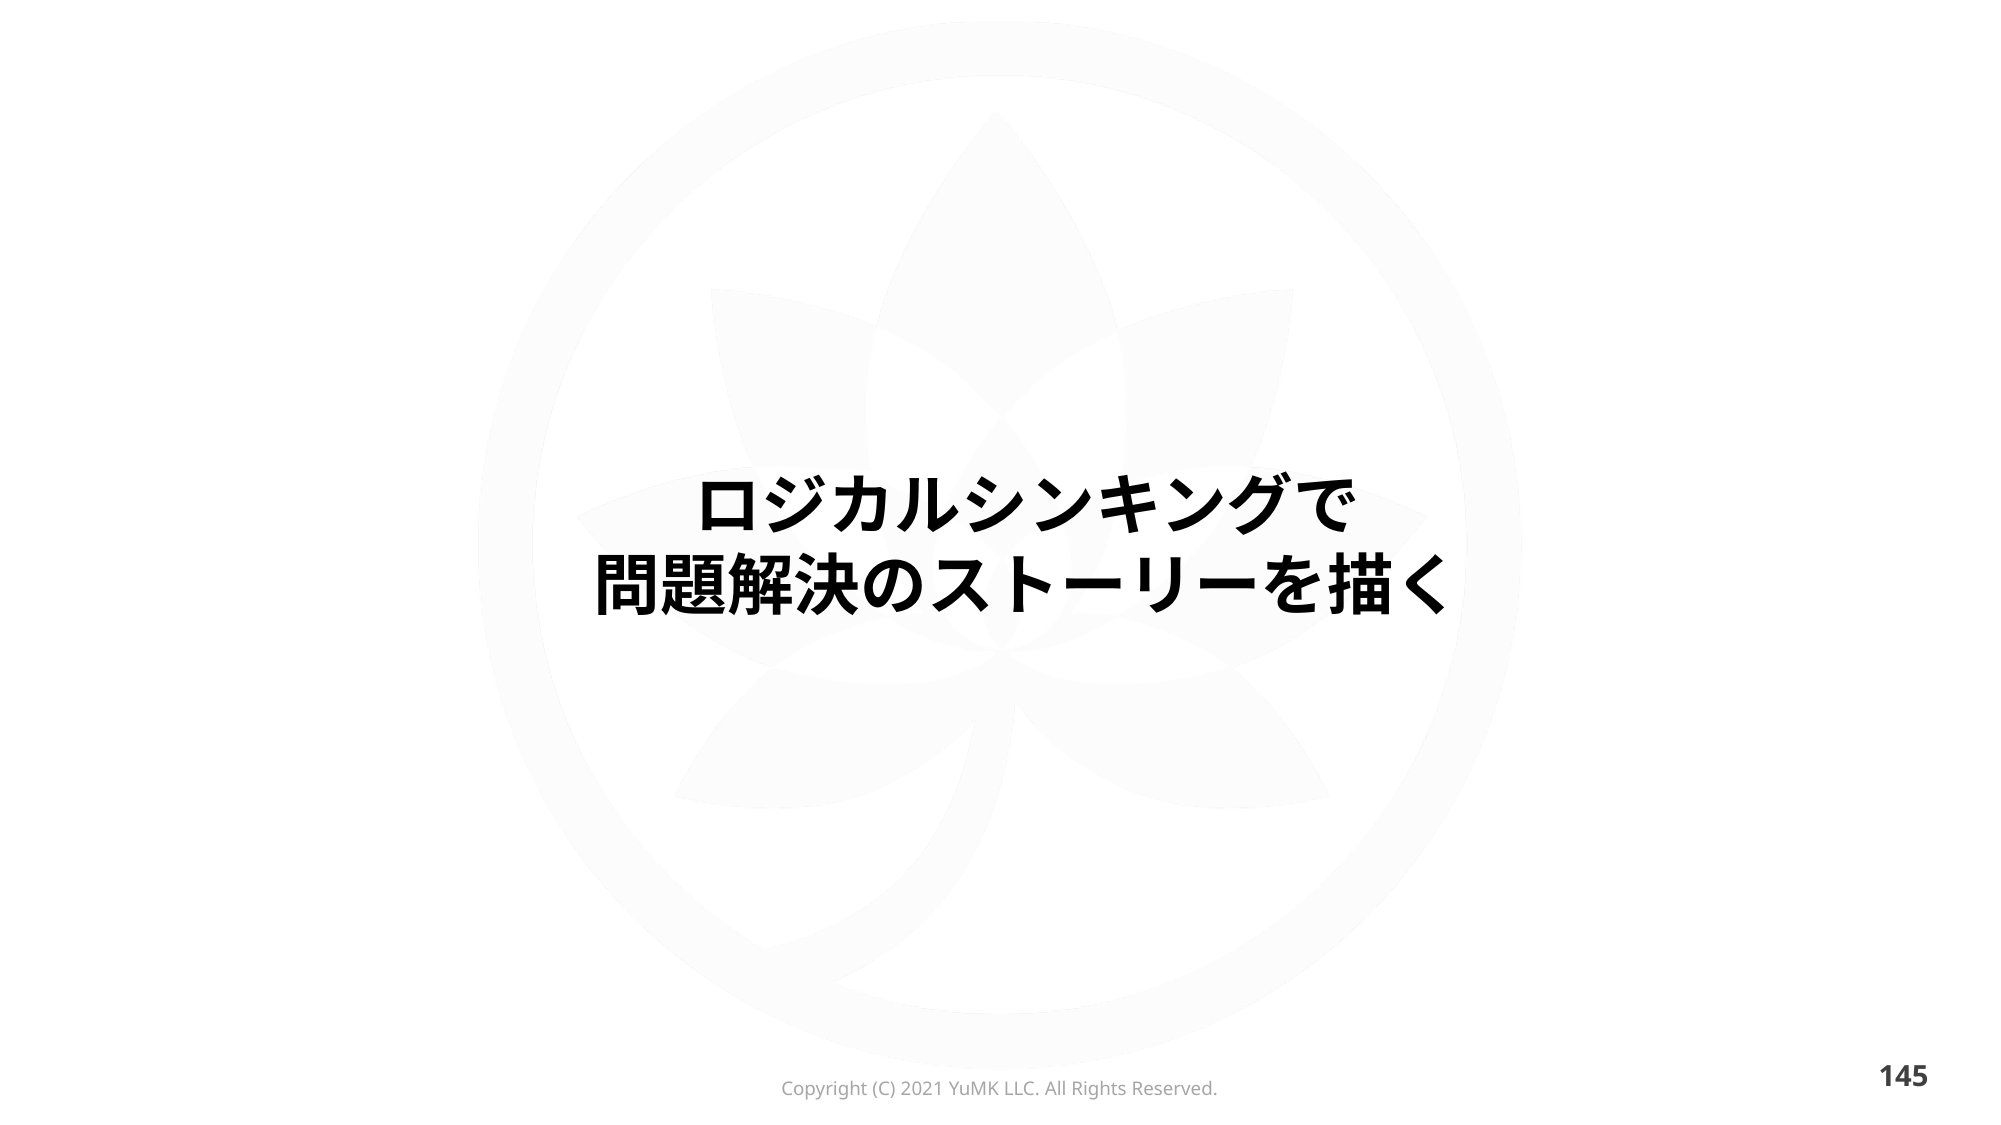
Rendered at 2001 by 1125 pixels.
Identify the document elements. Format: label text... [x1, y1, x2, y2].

title ロジカルシンキングで 問題解決のストーリーを描く [307, 415, 1748, 630]
slide_number 144 [1477, 1047, 1944, 1108]
